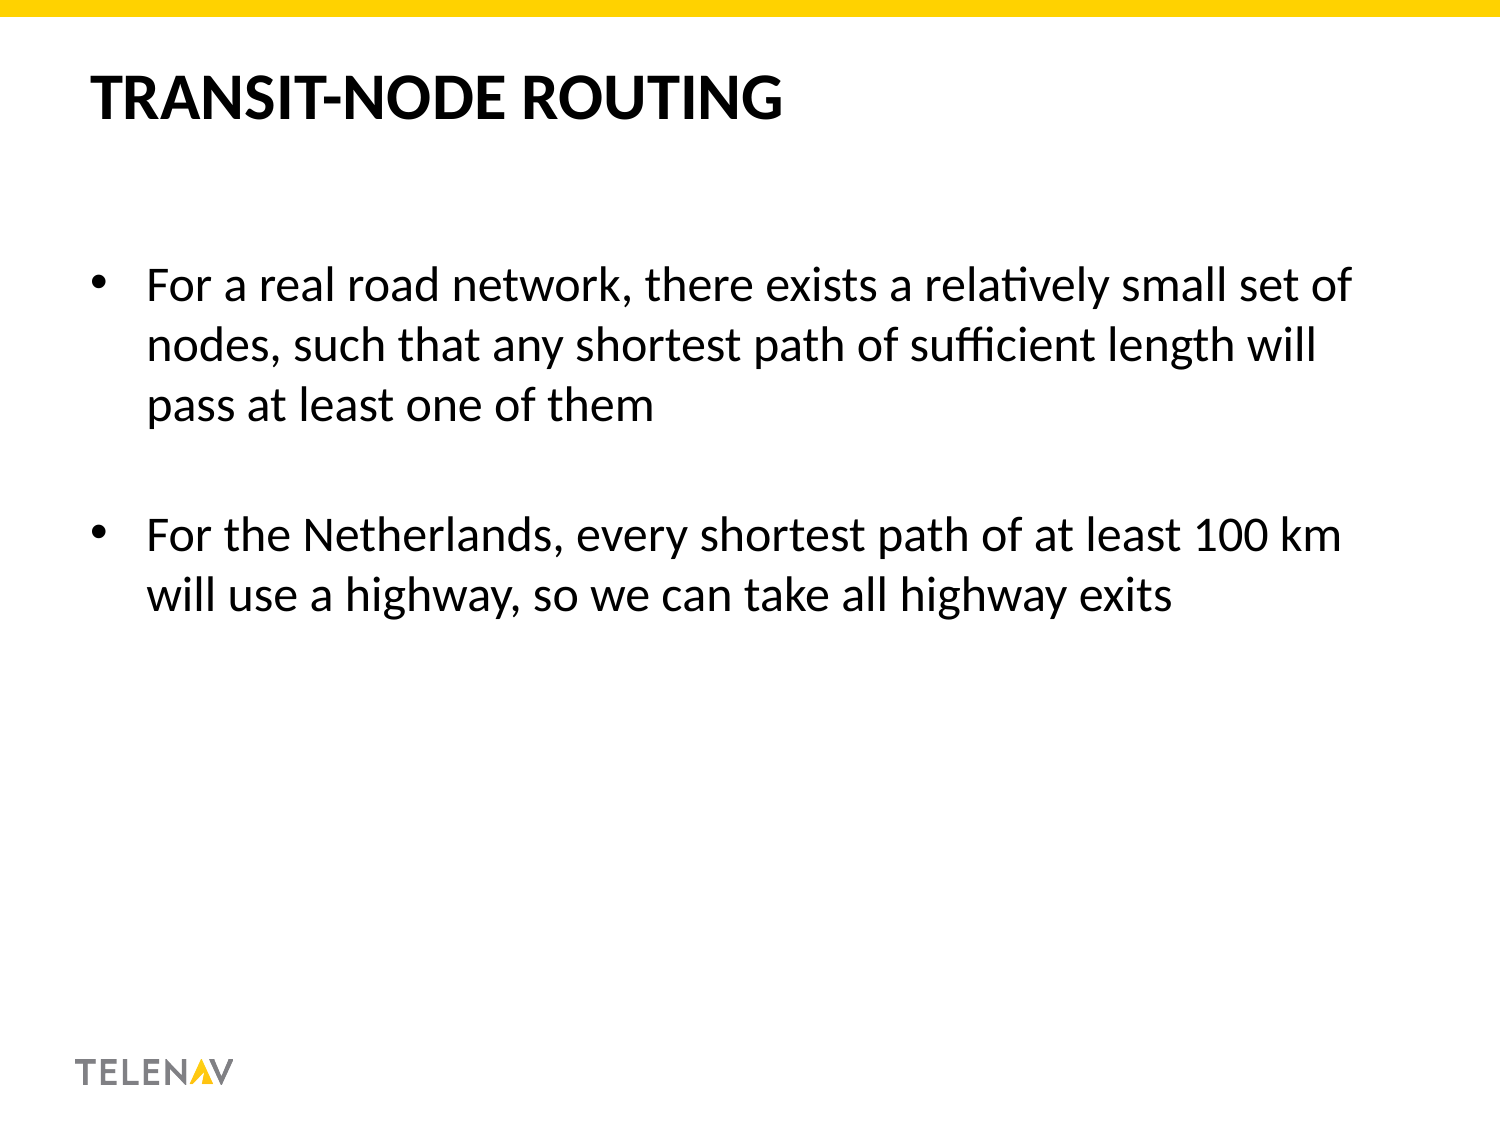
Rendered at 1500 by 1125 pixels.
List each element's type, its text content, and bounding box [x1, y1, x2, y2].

picture [75, 1059, 233, 1085]
list For a real road network, there exists a relatively small set of nodes, such that any shortest path of sufficient length will pass at least one of them For the Netherlands, every shortest path of at least 100 km will use a highway, so we can take all highway exits [75, 243, 1425, 775]
title Transit-Node Routing [75, 45, 1486, 146]
